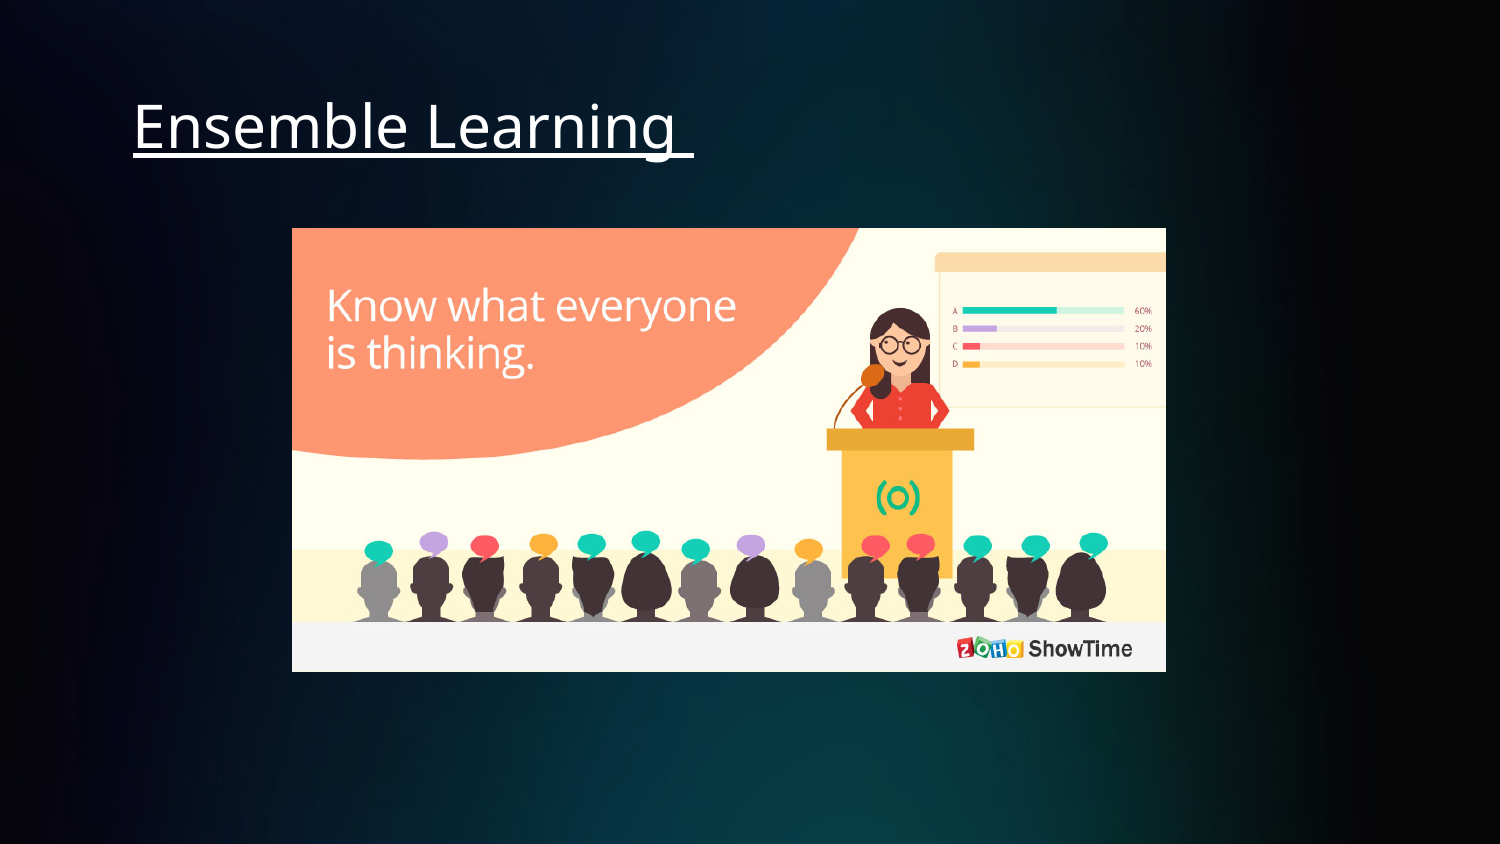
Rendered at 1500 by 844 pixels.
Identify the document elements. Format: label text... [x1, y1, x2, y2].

text_box [117, 213, 1218, 280]
title Ensemble Learning [117, 88, 1383, 158]
picture [0, 0, 1500, 844]
